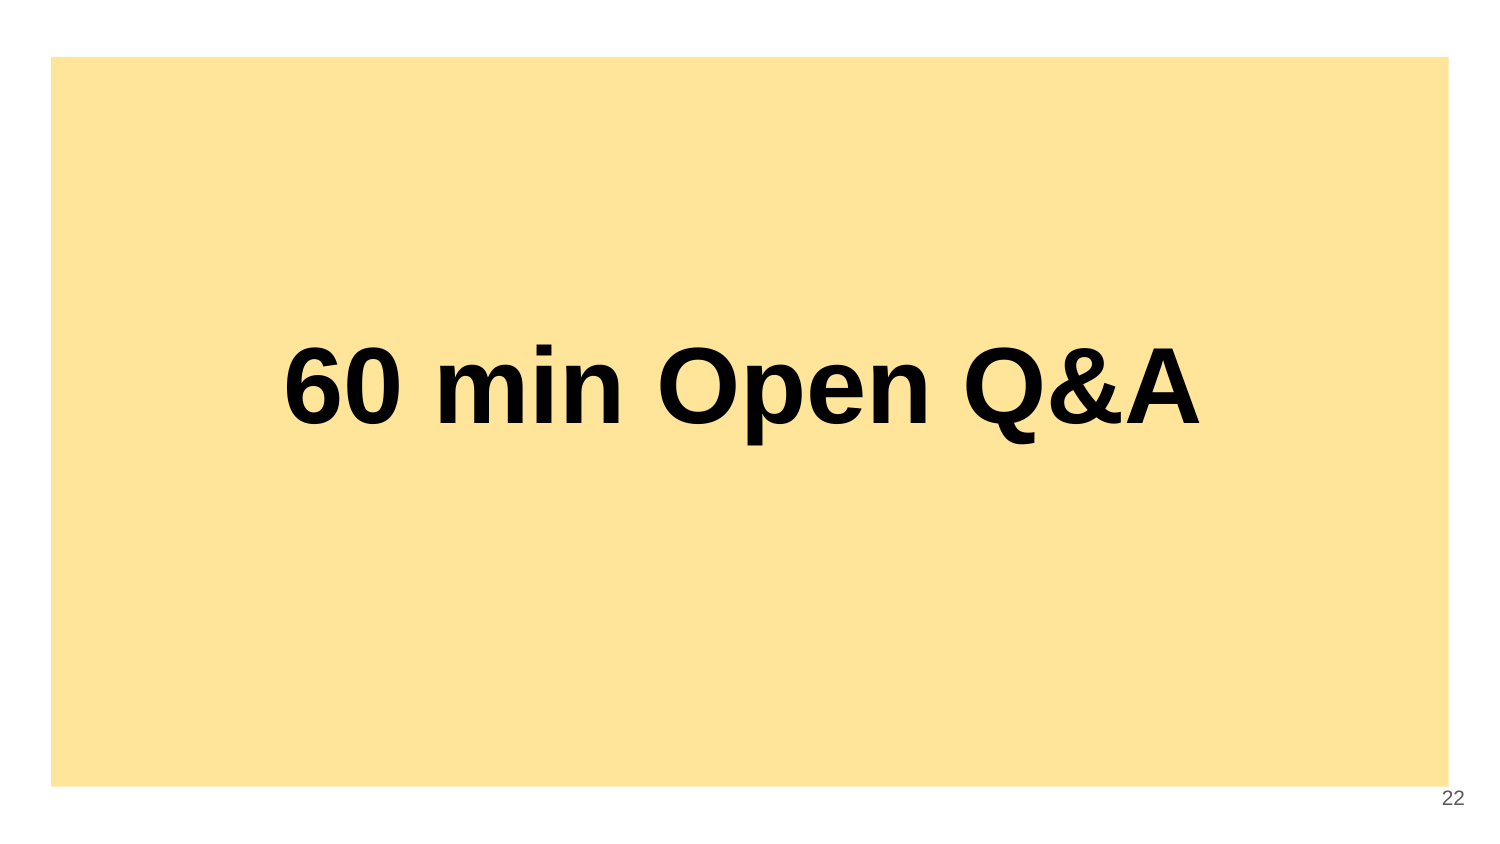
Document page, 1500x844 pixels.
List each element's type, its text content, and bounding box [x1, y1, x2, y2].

slide_number ‹#› [1389, 764, 1480, 830]
text_box [51, 56, 1449, 787]
title 60 min Open Q&A [59, 253, 1458, 591]
